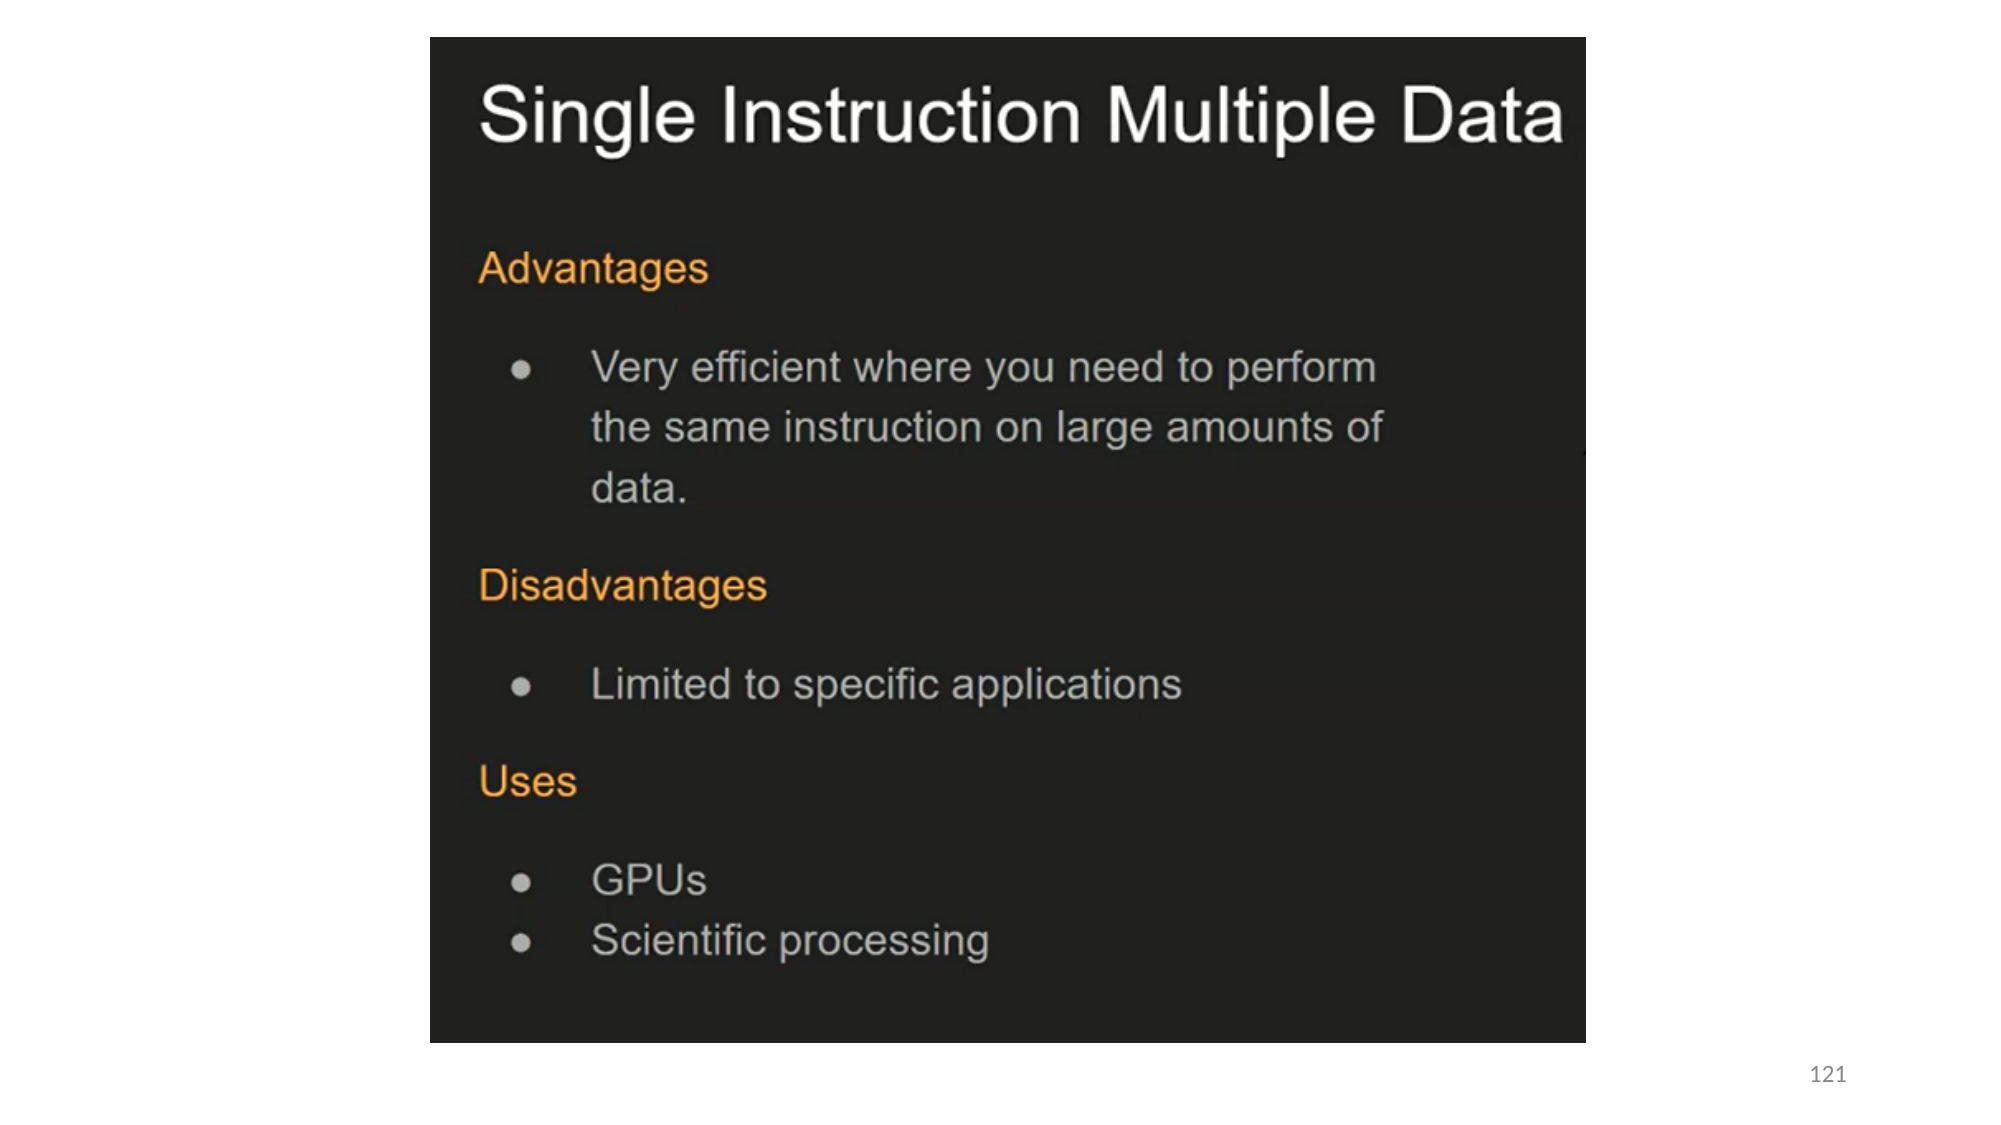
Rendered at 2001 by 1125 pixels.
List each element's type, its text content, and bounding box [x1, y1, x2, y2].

slide_number 121 [1412, 1042, 1863, 1103]
picture [429, 37, 1586, 1043]
